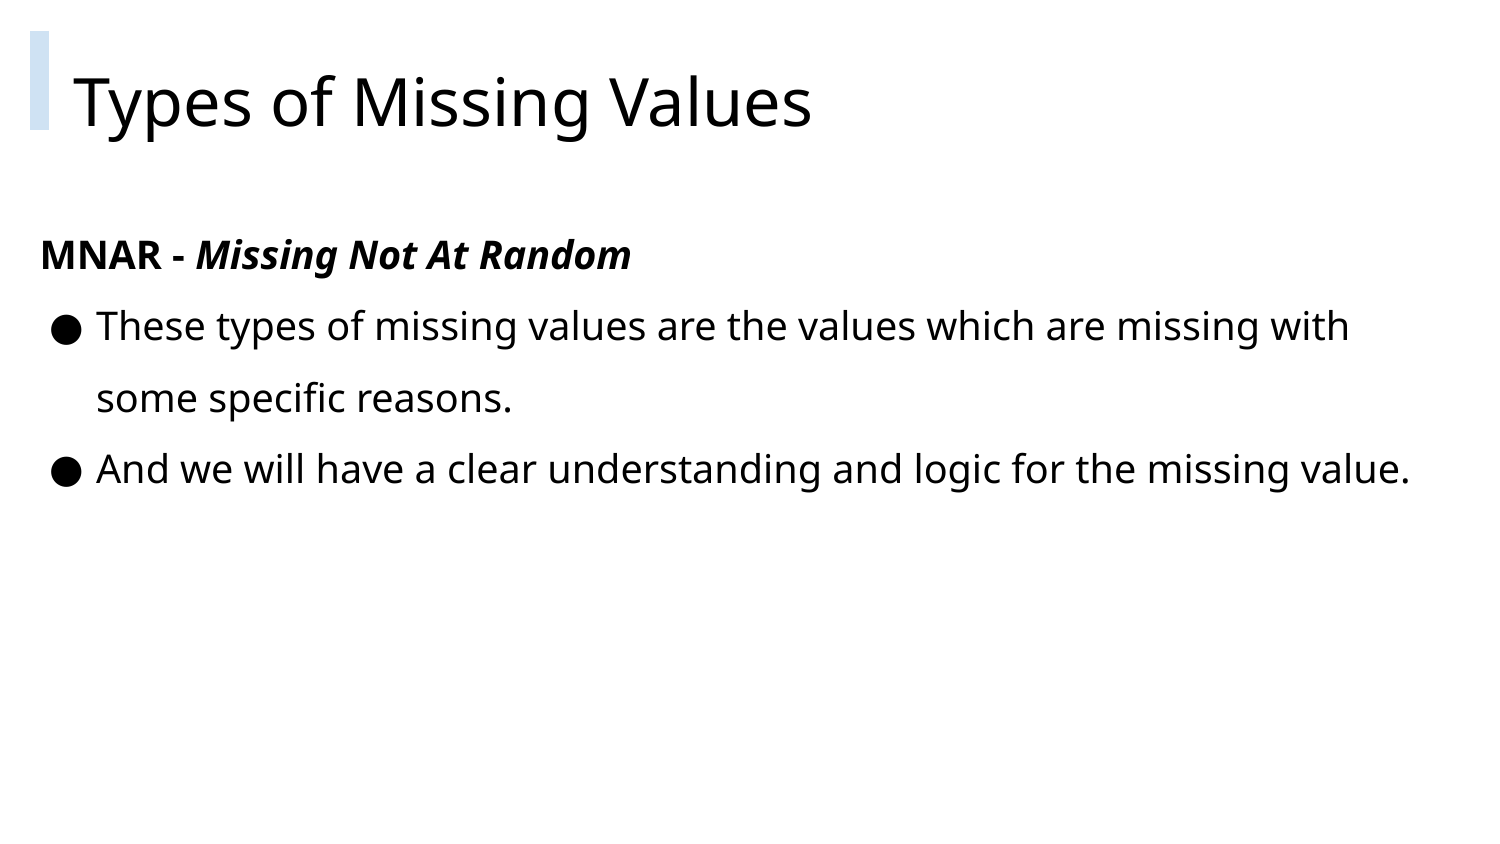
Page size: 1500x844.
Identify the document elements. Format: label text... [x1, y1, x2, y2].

title Types of Missing Values [61, 36, 1500, 120]
list MNAR - Missing Not At Random These types of missing values are the values which are missing with some specific reasons. And we will have a clear understanding and logic for the missing value. [28, 195, 1467, 501]
